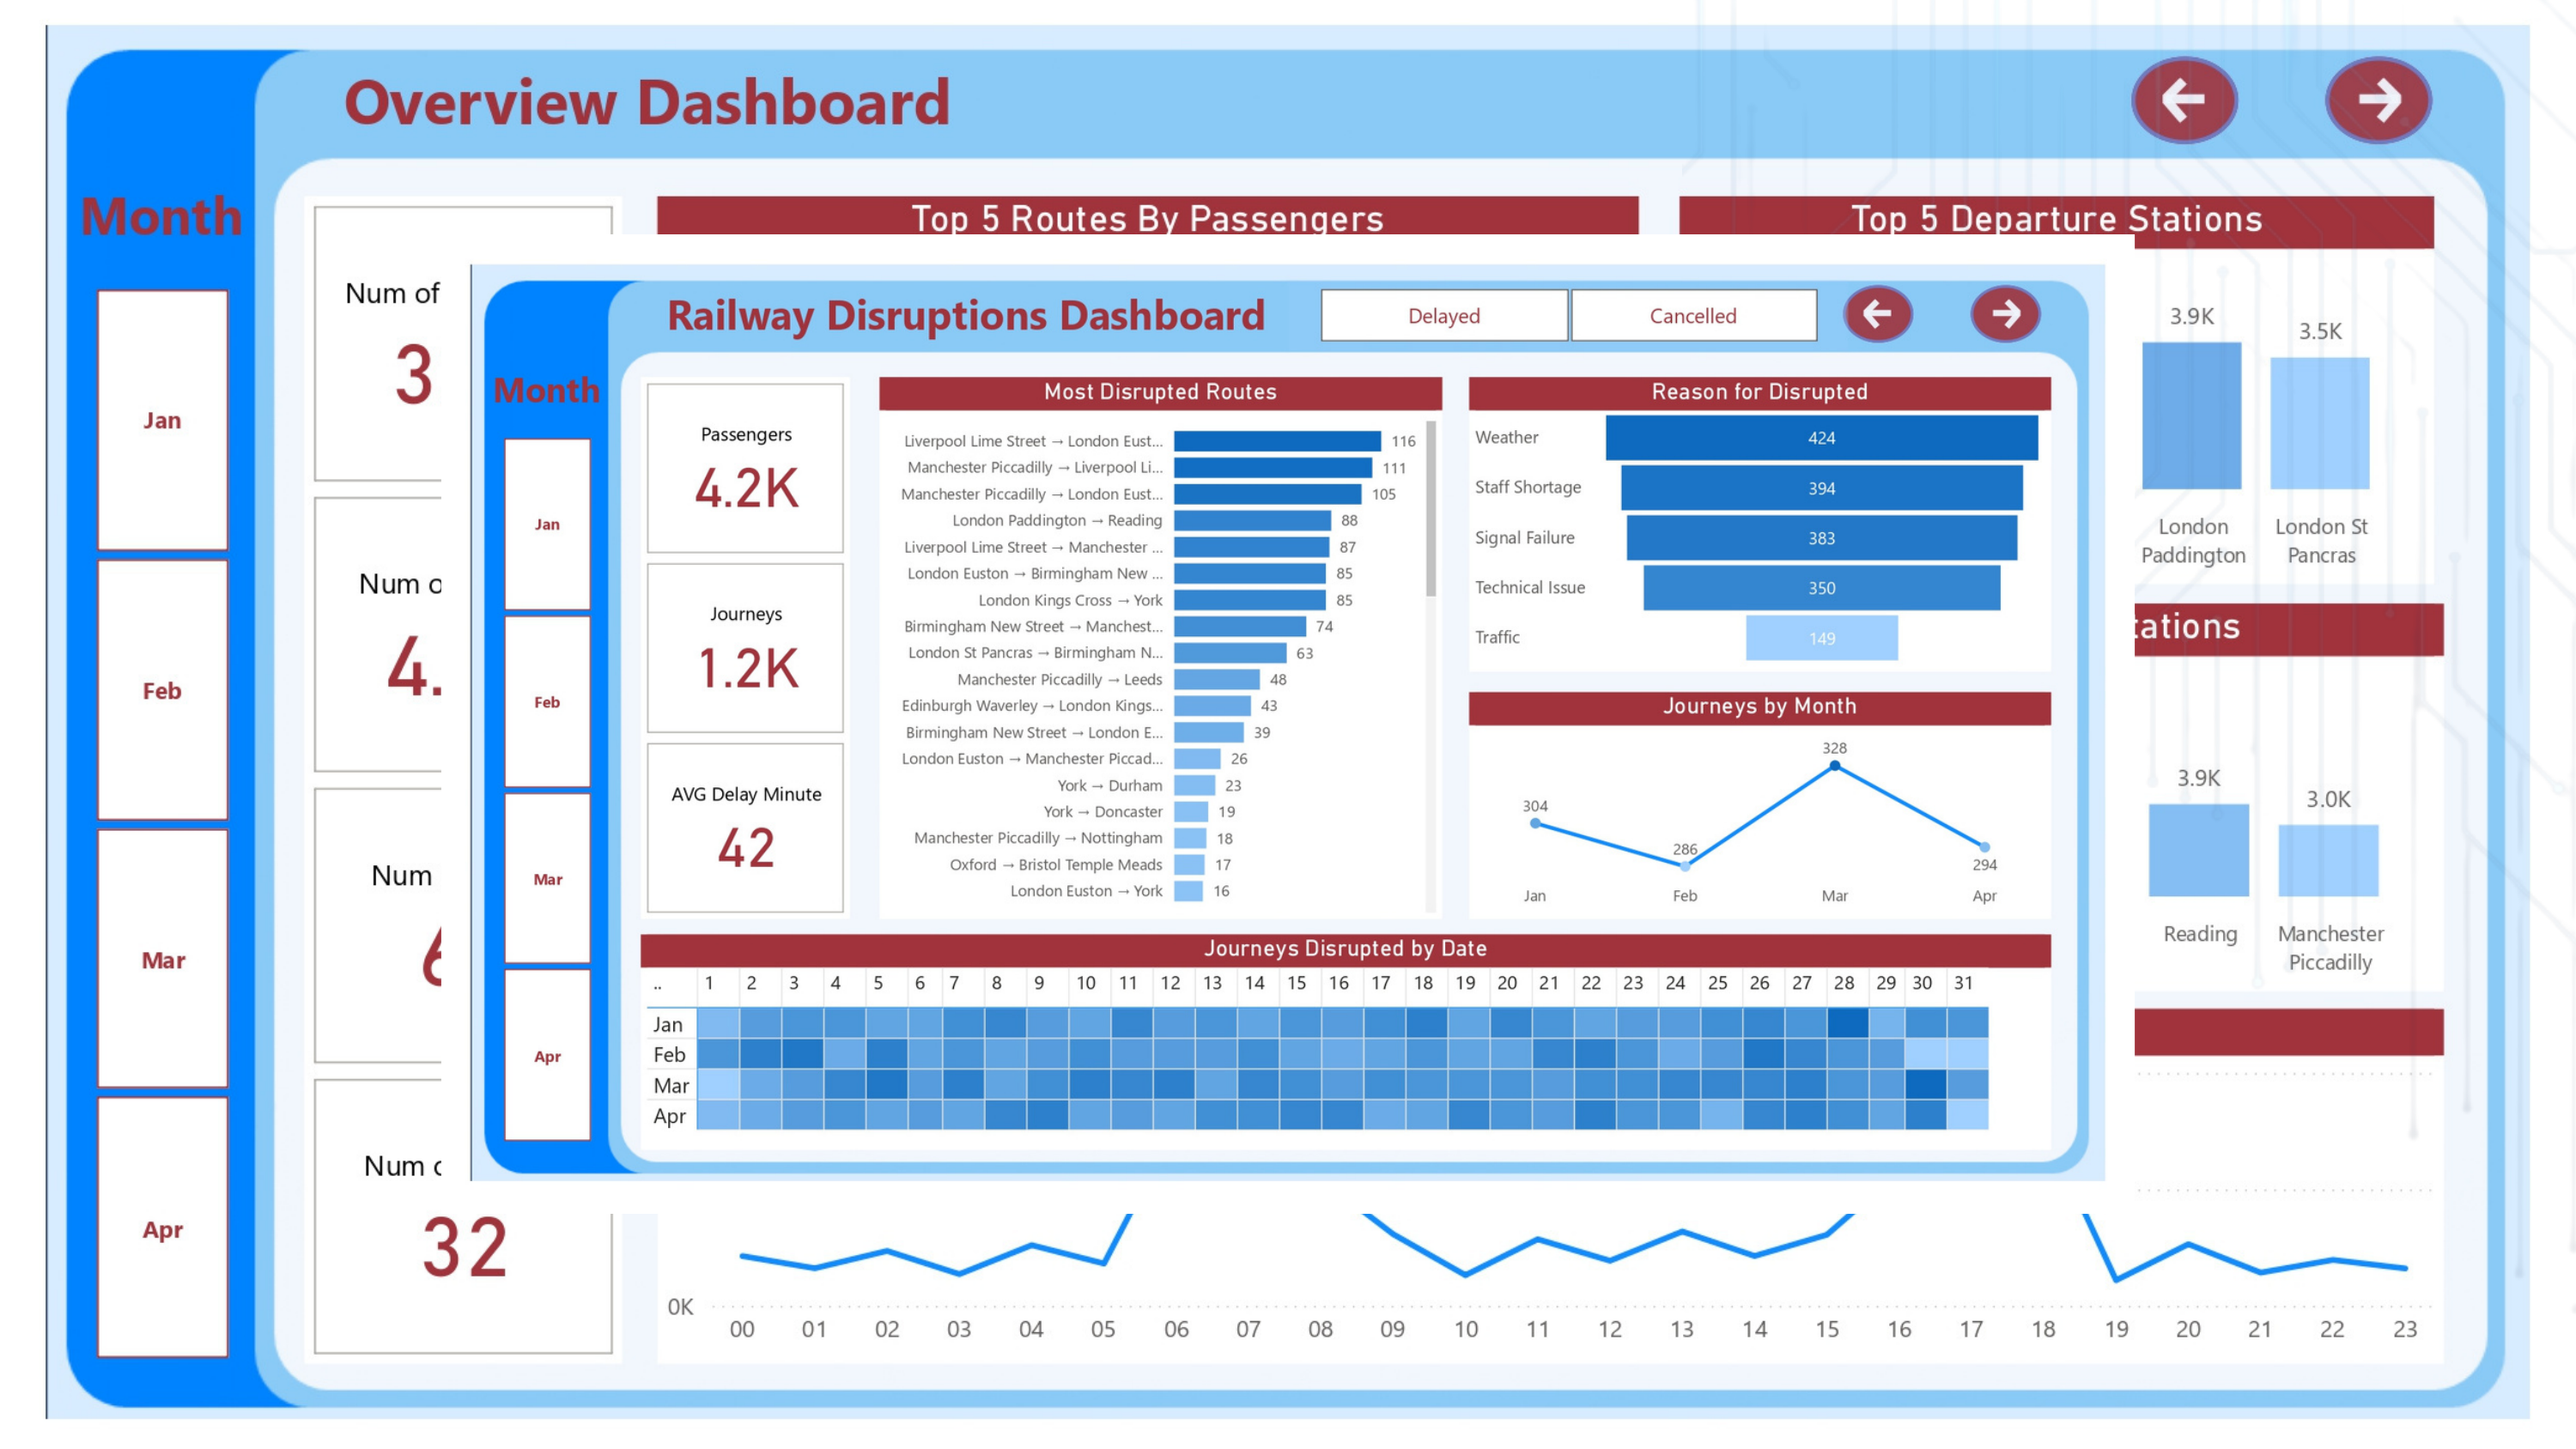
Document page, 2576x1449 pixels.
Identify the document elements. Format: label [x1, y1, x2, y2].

text_box [0, 0, 1682, 1449]
text_box [440, 234, 2136, 1215]
text_box [1682, 0, 2576, 1449]
